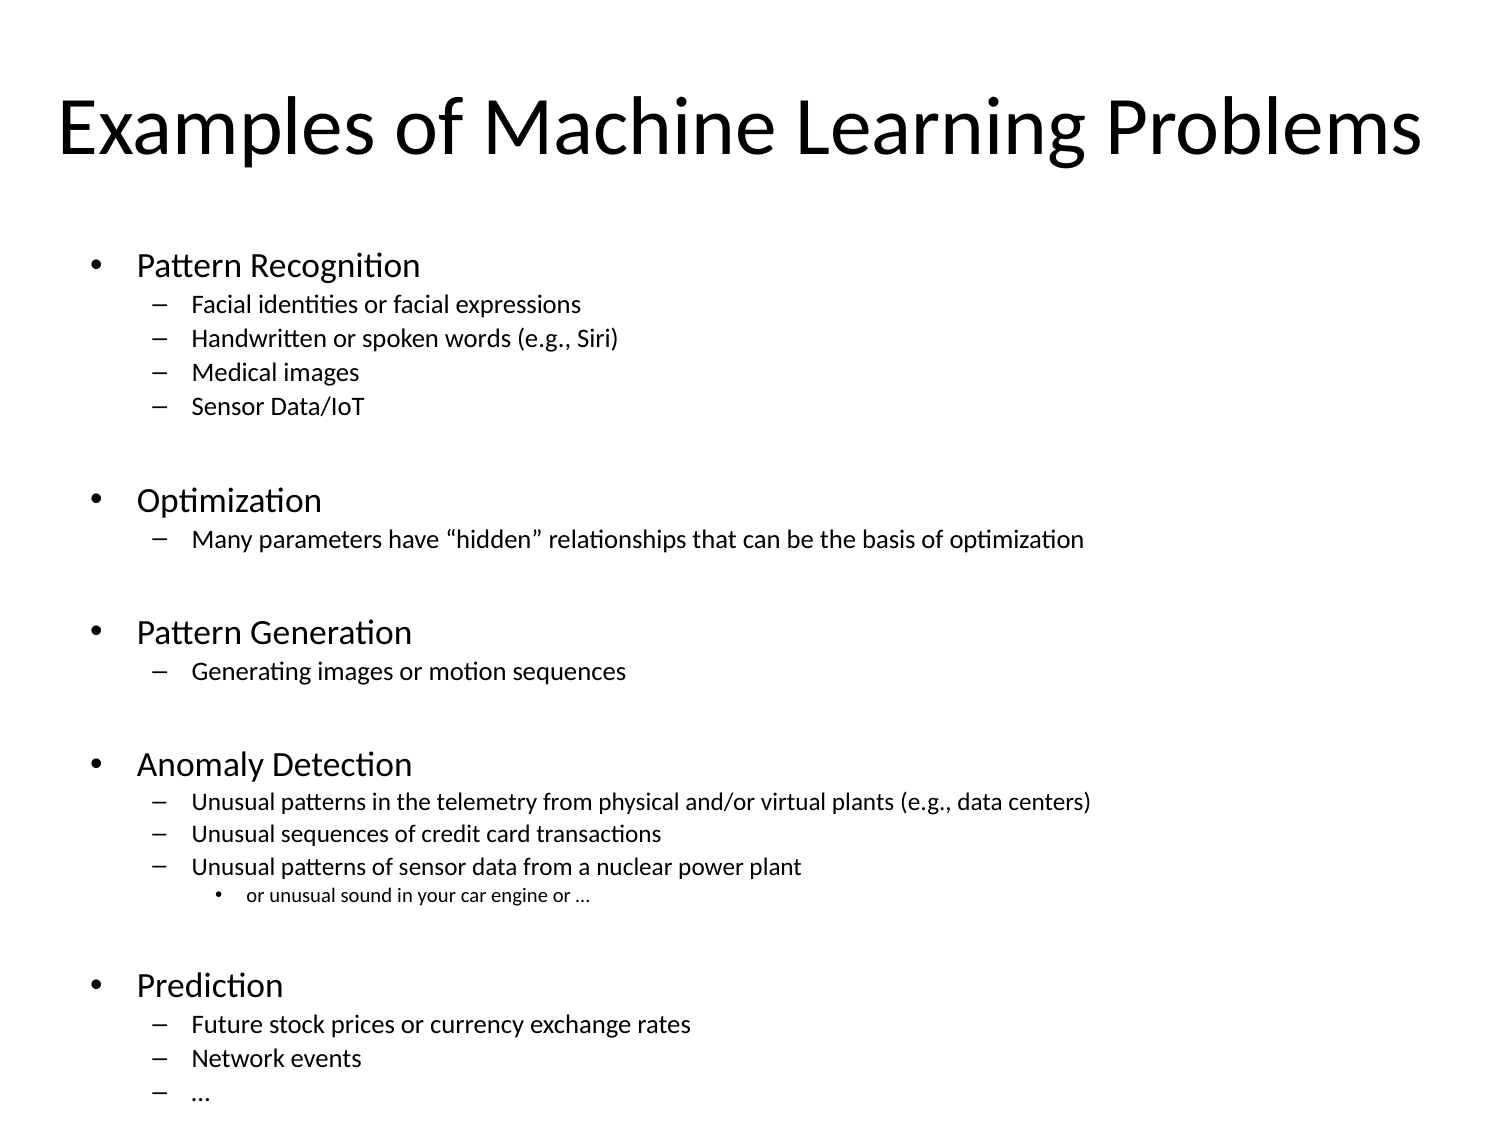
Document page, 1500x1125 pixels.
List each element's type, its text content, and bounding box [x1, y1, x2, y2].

title Examples of Machine Learning Problems [35, 27, 1466, 216]
list Pattern Recognition Facial identities or facial expressions Handwritten or spoken words (e.g., Siri) Medical images Sensor Data/IoT Optimization Many parameters have “hidden” relationships that can be the basis of optimization Pattern Generation Generating images or motion sequences Anomaly Detection Unusual patterns in the telemetry from physical and/or virtual plants (e.g., data centers) Unusual sequences of credit card transactions Unusual patterns of sensor data from a nuclear power plant or unusual sound in your car engine or … Prediction Future stock prices or currency exchange rates Network events … [75, 239, 1425, 1125]
